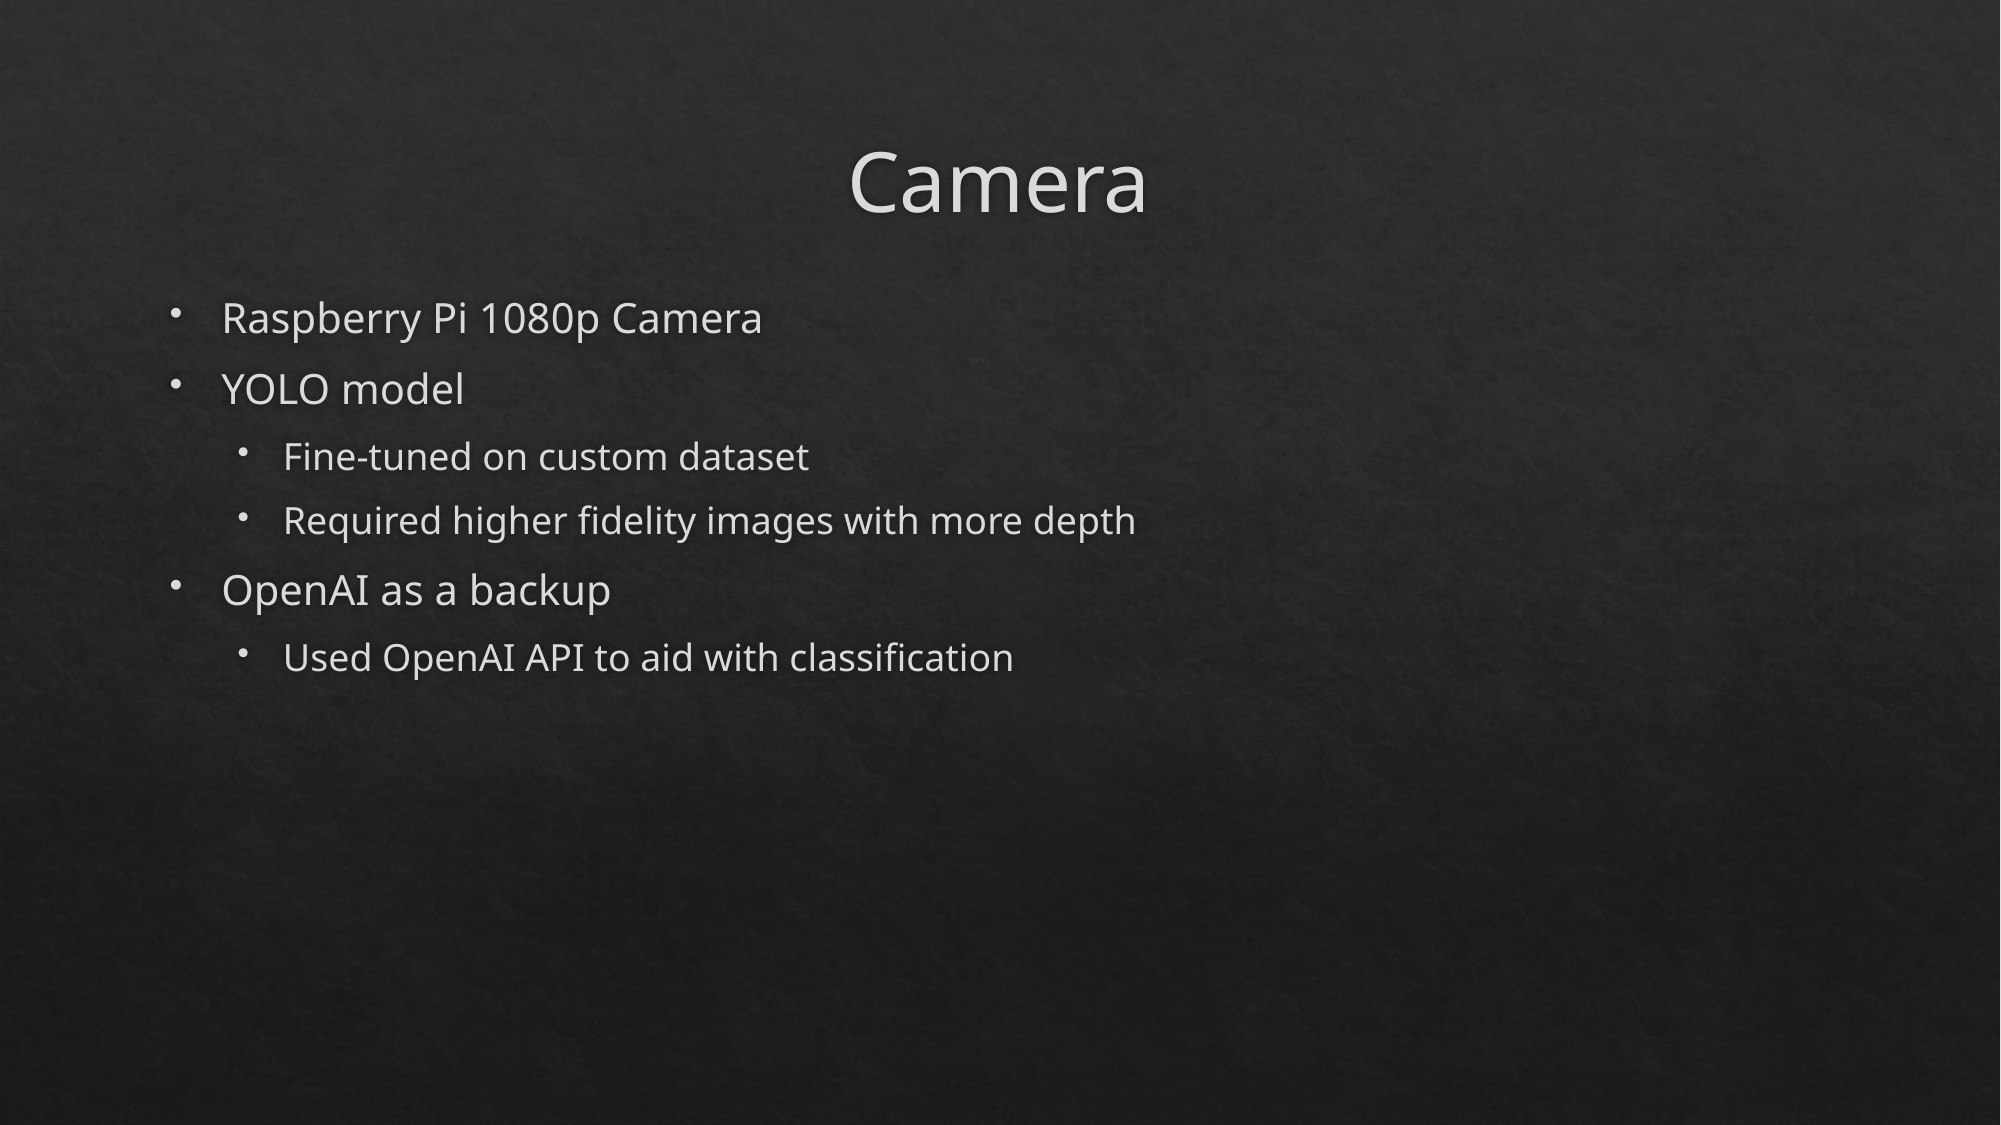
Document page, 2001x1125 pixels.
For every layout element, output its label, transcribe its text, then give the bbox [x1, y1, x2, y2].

title Camera [149, 99, 1849, 260]
list Raspberry Pi 1080p Camera YOLO model Fine-tuned on custom dataset Required higher fidelity images with more depth OpenAI as a backup Used OpenAI API to aid with classification [149, 284, 1849, 950]
